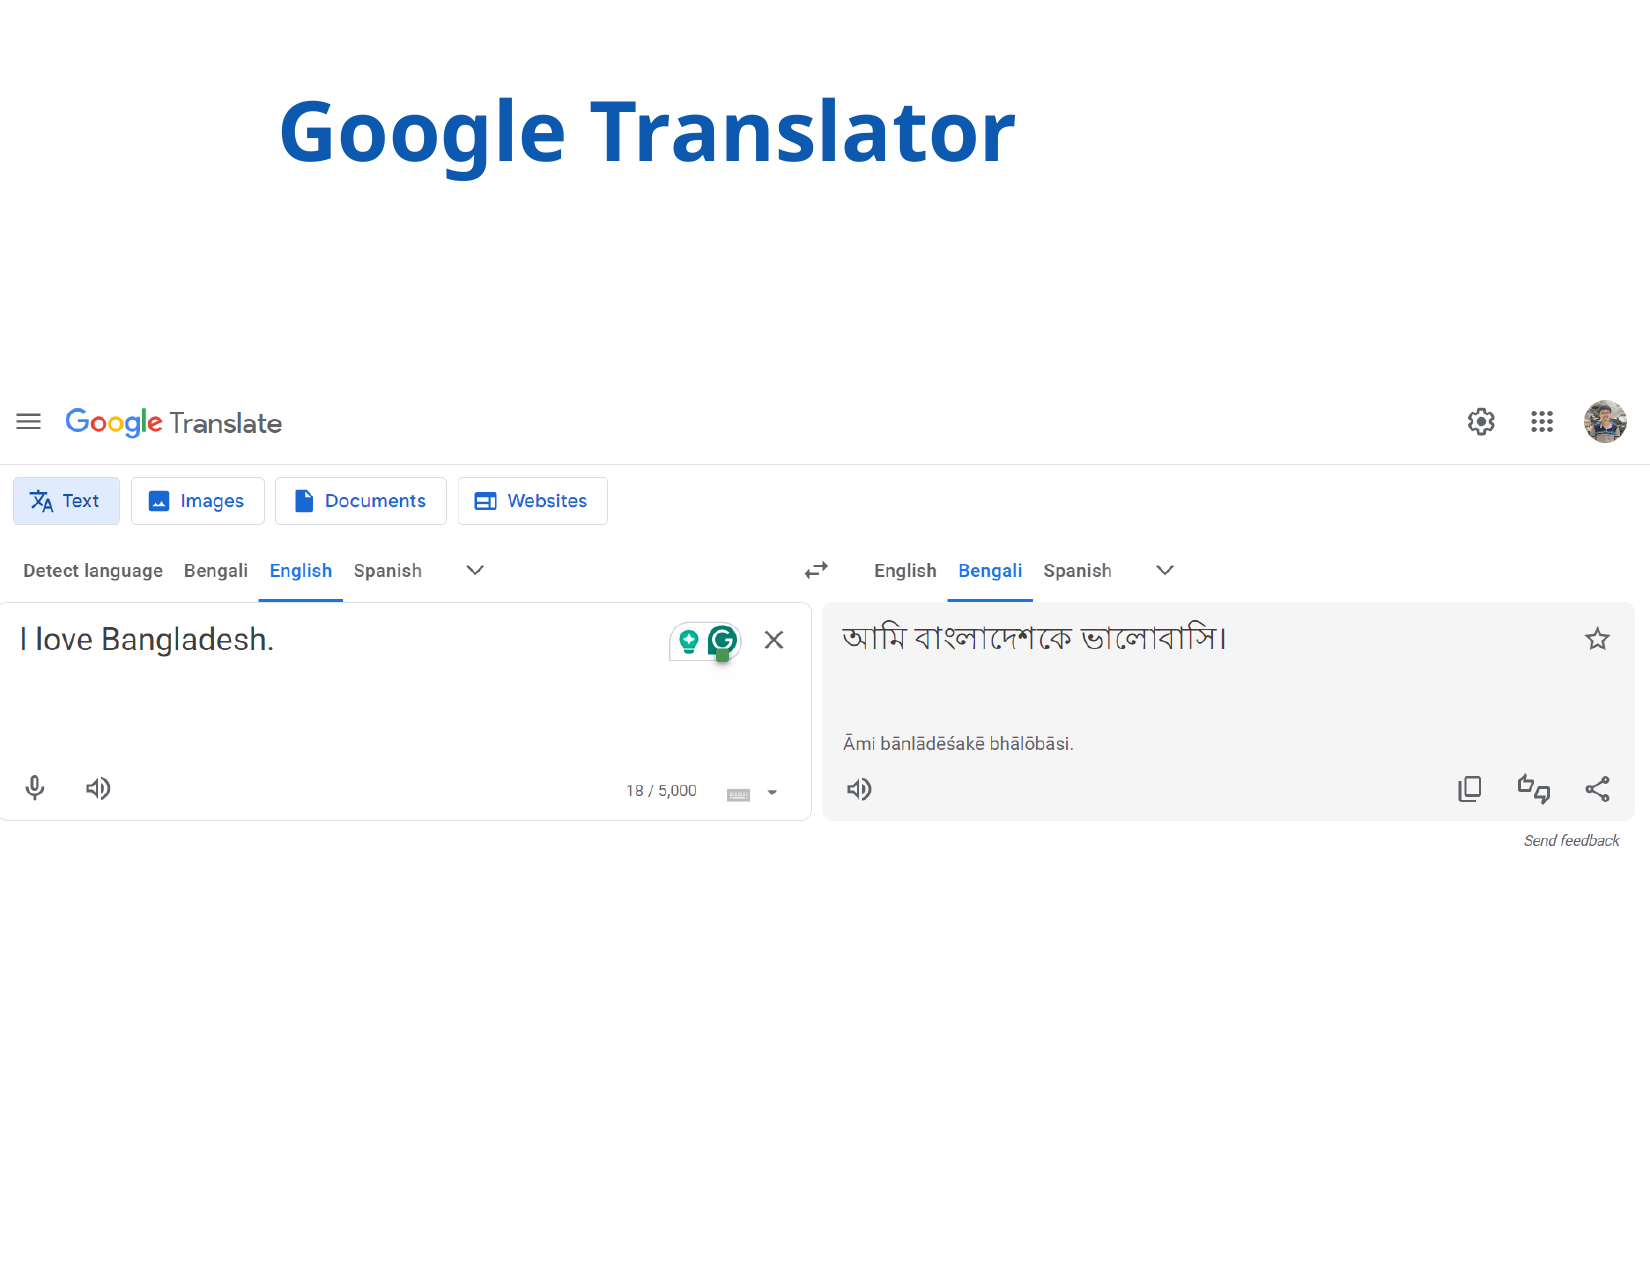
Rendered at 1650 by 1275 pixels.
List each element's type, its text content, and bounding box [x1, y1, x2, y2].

picture [0, 383, 1650, 892]
title Google Translator [277, 77, 1373, 179]
